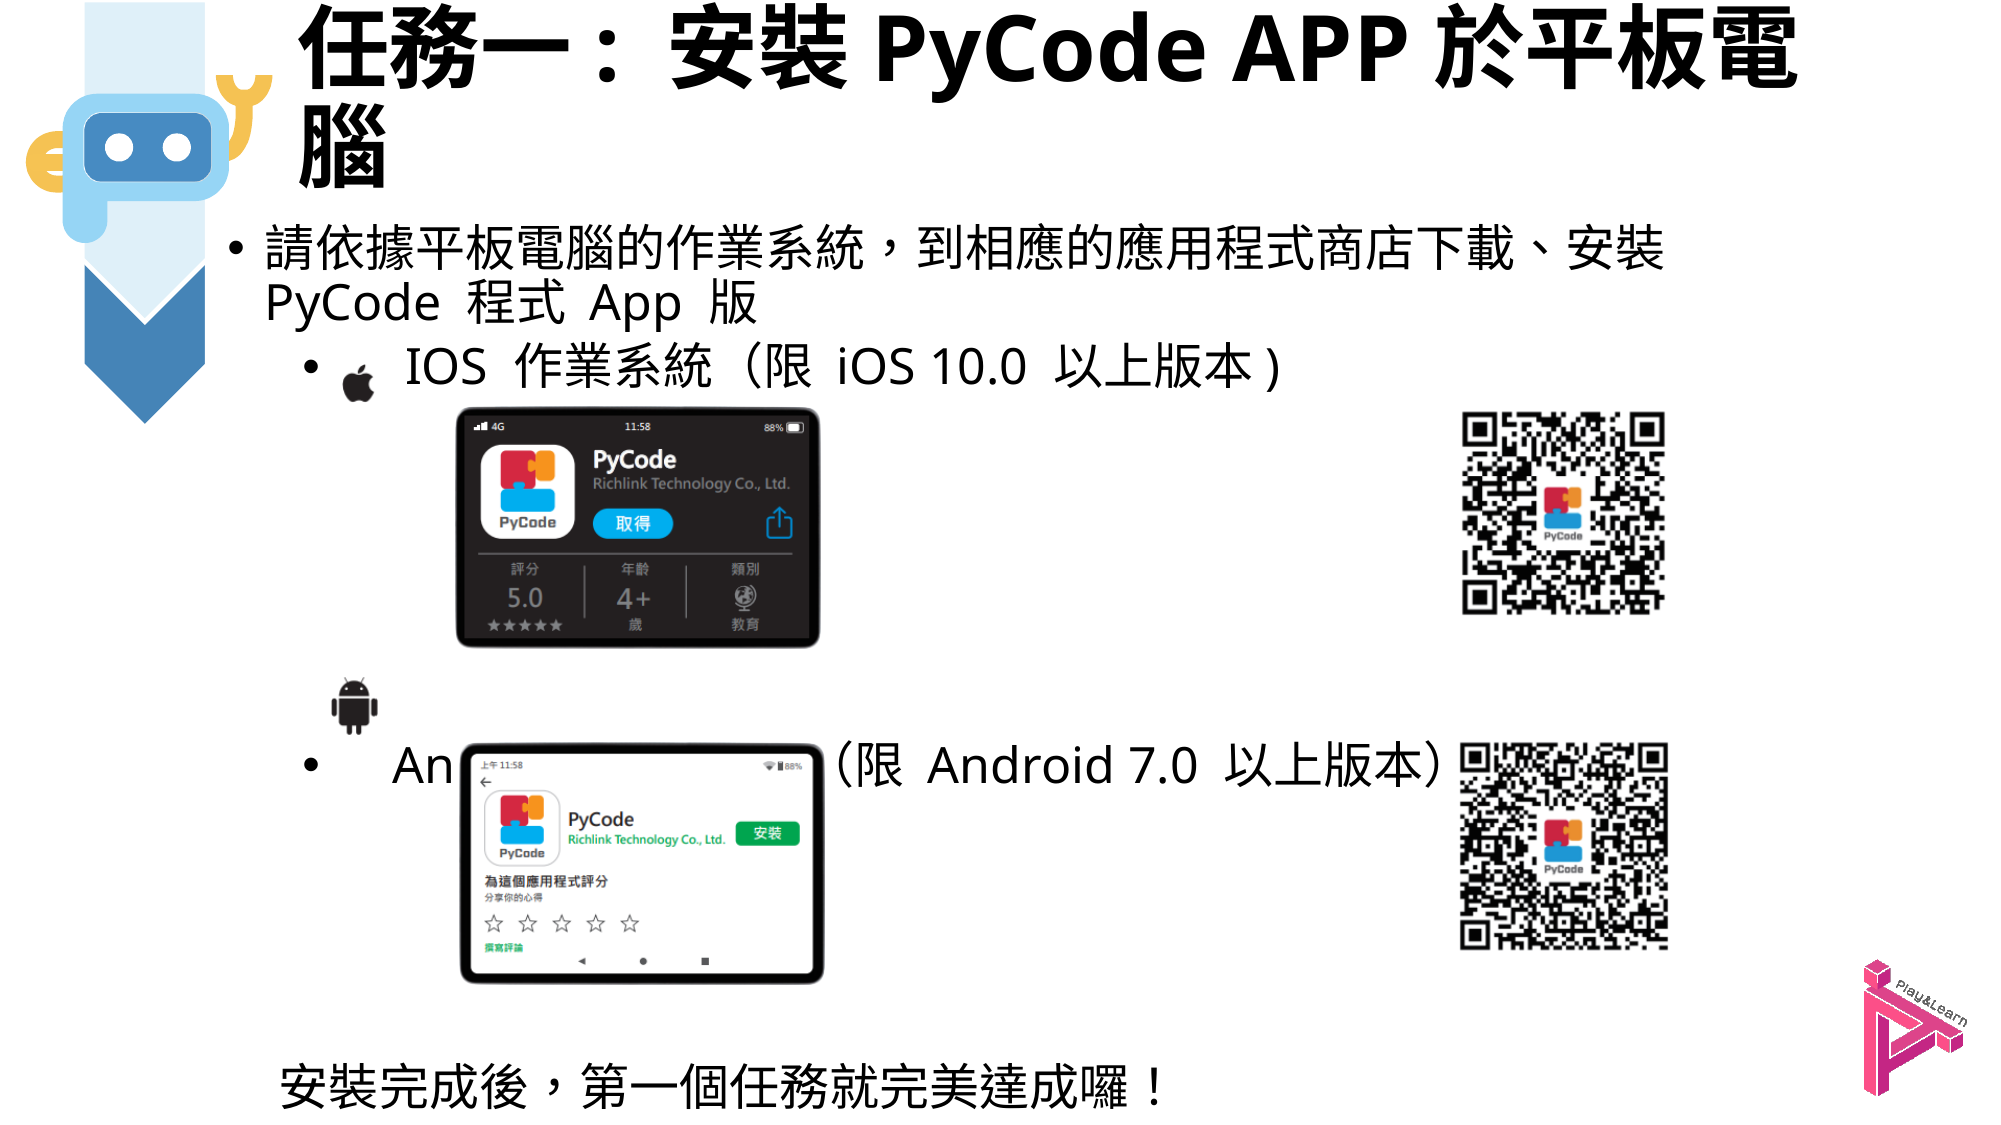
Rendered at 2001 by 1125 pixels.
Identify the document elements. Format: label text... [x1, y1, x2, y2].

picture [456, 737, 827, 986]
picture [1864, 959, 1971, 1096]
list 請依據平板電腦的作業系統，到相應的應用程式商店下載、安裝 PyCode 程式 App 版 IOS 作業系統（限 iOS 10.0 以上版本) Android 作業系統（限 Android 7.0 以上版本） [212, 216, 1863, 1017]
picture [1456, 403, 1670, 619]
picture [329, 674, 380, 736]
title 任務一: 安裝PyCode APP於平板電腦 [282, 0, 1863, 204]
picture [1454, 735, 1672, 956]
text_box 安裝完成後，第一個任務就完美達成囉！ [264, 1048, 1256, 1123]
picture [341, 364, 380, 404]
picture [454, 403, 827, 654]
